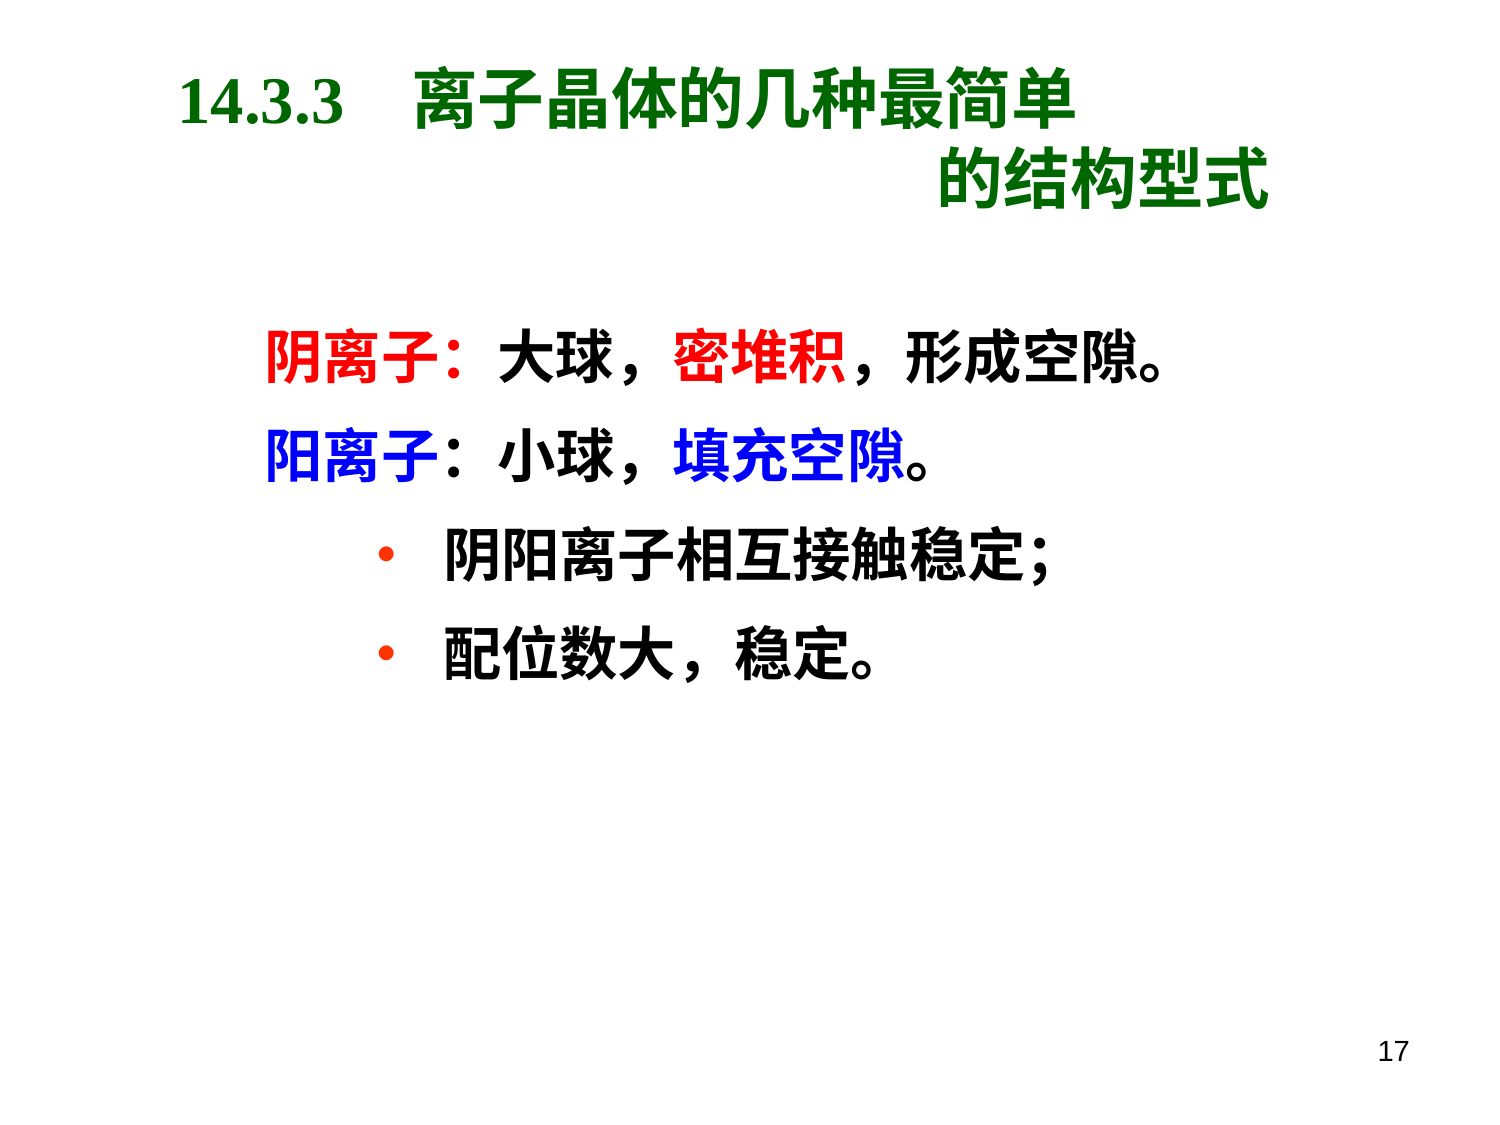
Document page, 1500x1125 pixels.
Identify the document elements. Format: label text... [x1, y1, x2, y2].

text_box 14.3.3 离子晶体的几种最简单 的结构型式 [162, 49, 1313, 225]
slide_number 17 [1074, 1024, 1426, 1103]
text_box 阴离子：大球，密堆积，形成空隙。 阳离子：小球，填充空隙。 • 阴阳离子相互接触稳定； • 配位数大，稳定。 [249, 312, 1250, 695]
